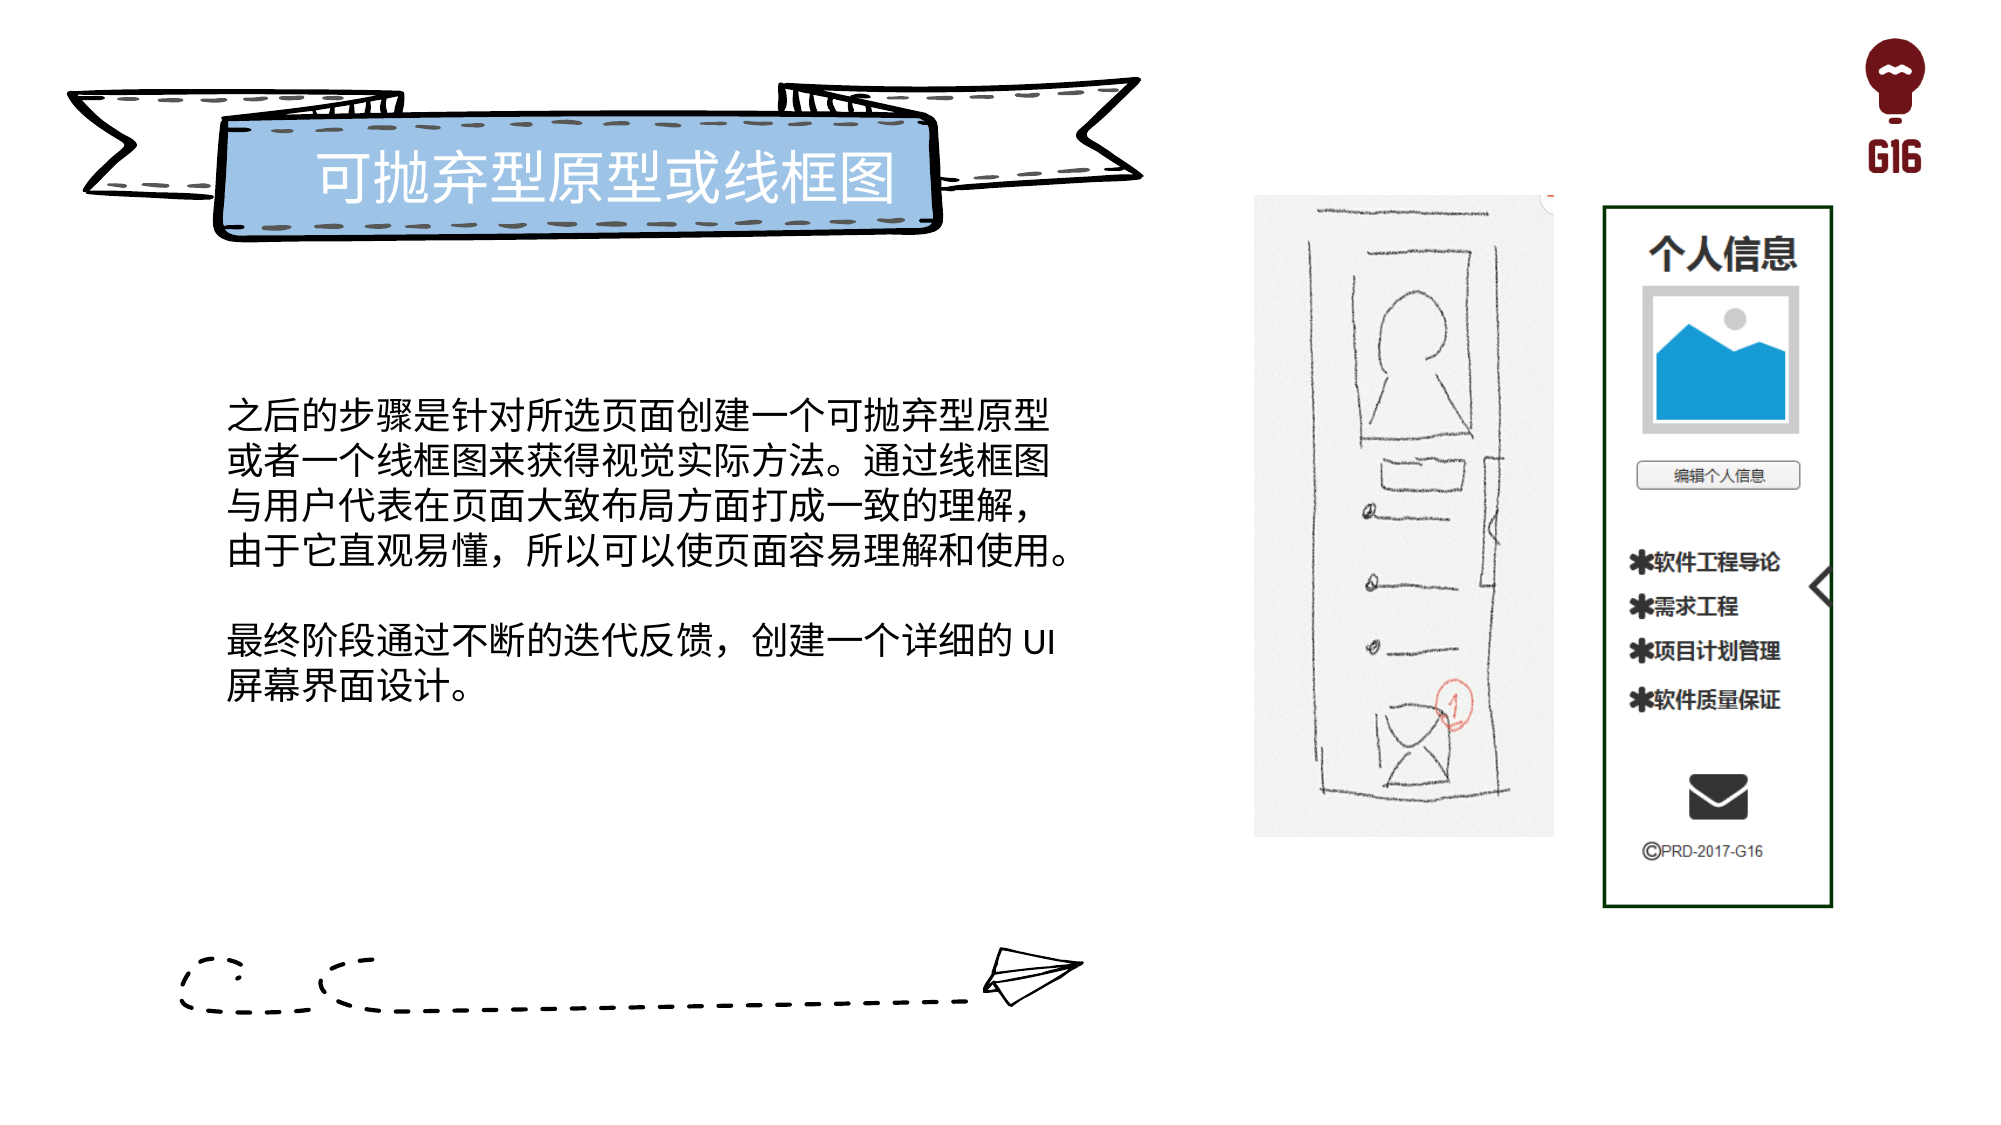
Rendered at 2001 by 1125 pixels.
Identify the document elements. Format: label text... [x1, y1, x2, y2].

text_box 之后的步骤是针对所选页面创建一个可抛弃型原型或者一个线框图来获得视觉实际方法。通过线框图与用户代表在页面大致布局方面打成一致的理解，由于它直观易懂，所以可以使页面容易理解和使用。 最终阶段通过不断的迭代反馈，创建一个详细的UI屏幕界面设计。 [211, 384, 1097, 715]
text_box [66, 76, 1145, 244]
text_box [180, 947, 1084, 1013]
picture [1563, 4, 1989, 942]
picture [1254, 195, 1554, 837]
